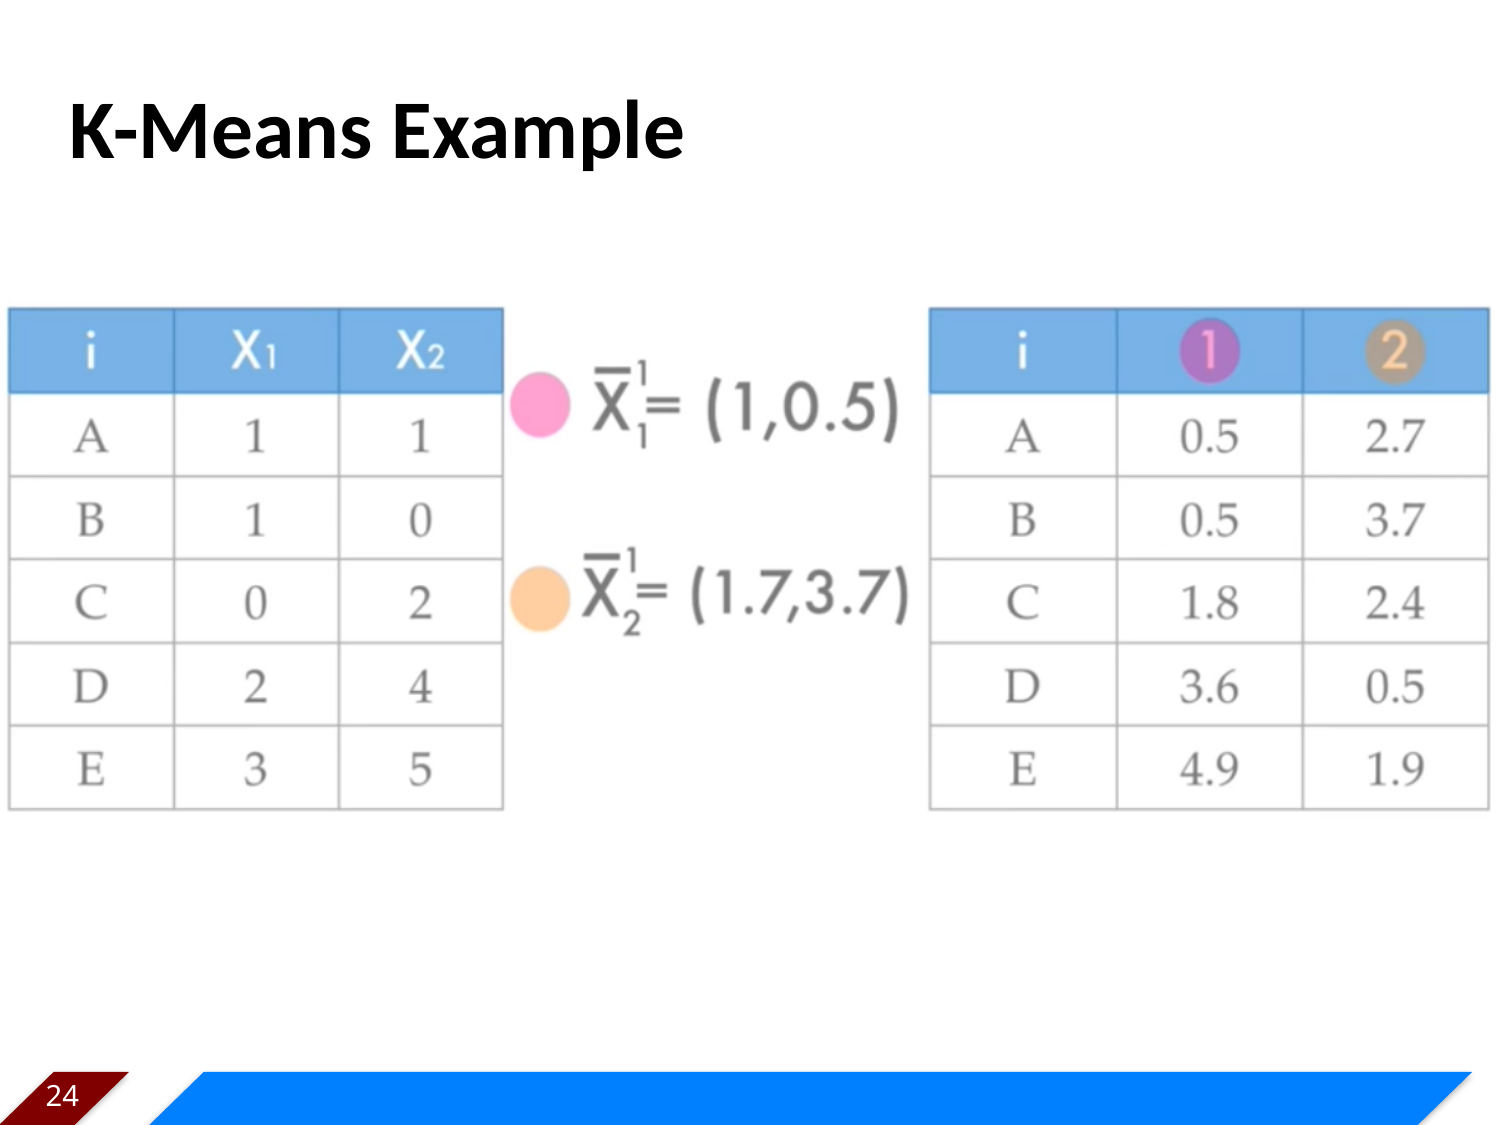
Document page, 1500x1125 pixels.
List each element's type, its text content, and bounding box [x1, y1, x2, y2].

title K-Means Example [54, 67, 1459, 184]
picture [0, 295, 1500, 826]
